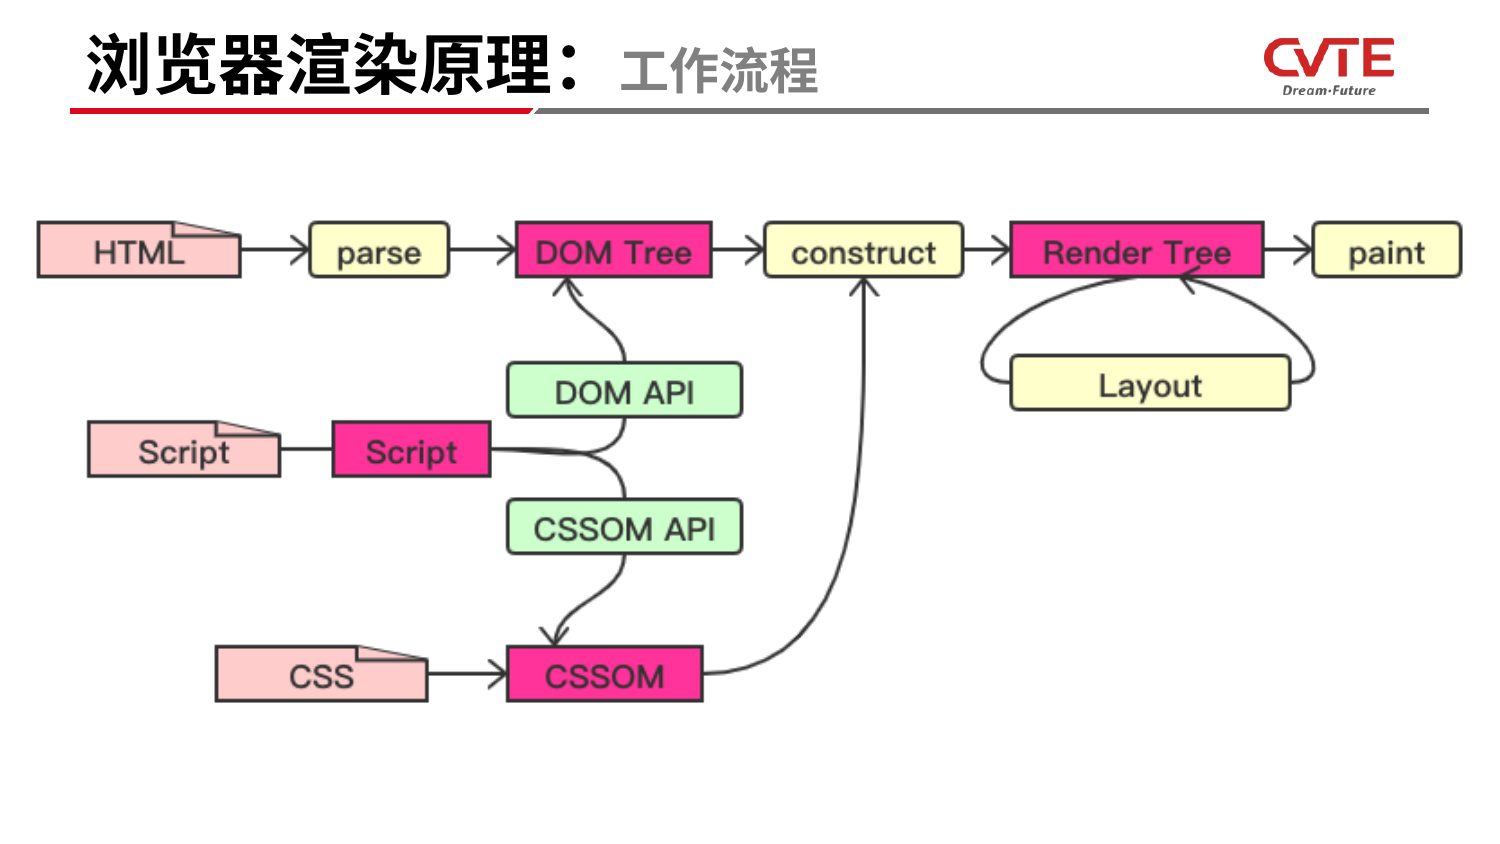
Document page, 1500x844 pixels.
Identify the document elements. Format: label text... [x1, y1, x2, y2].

title 浏览器渲染原理：工作流程 [70, 24, 1247, 111]
picture [1264, 38, 1394, 95]
picture [0, 178, 1500, 746]
picture [70, 108, 1429, 114]
